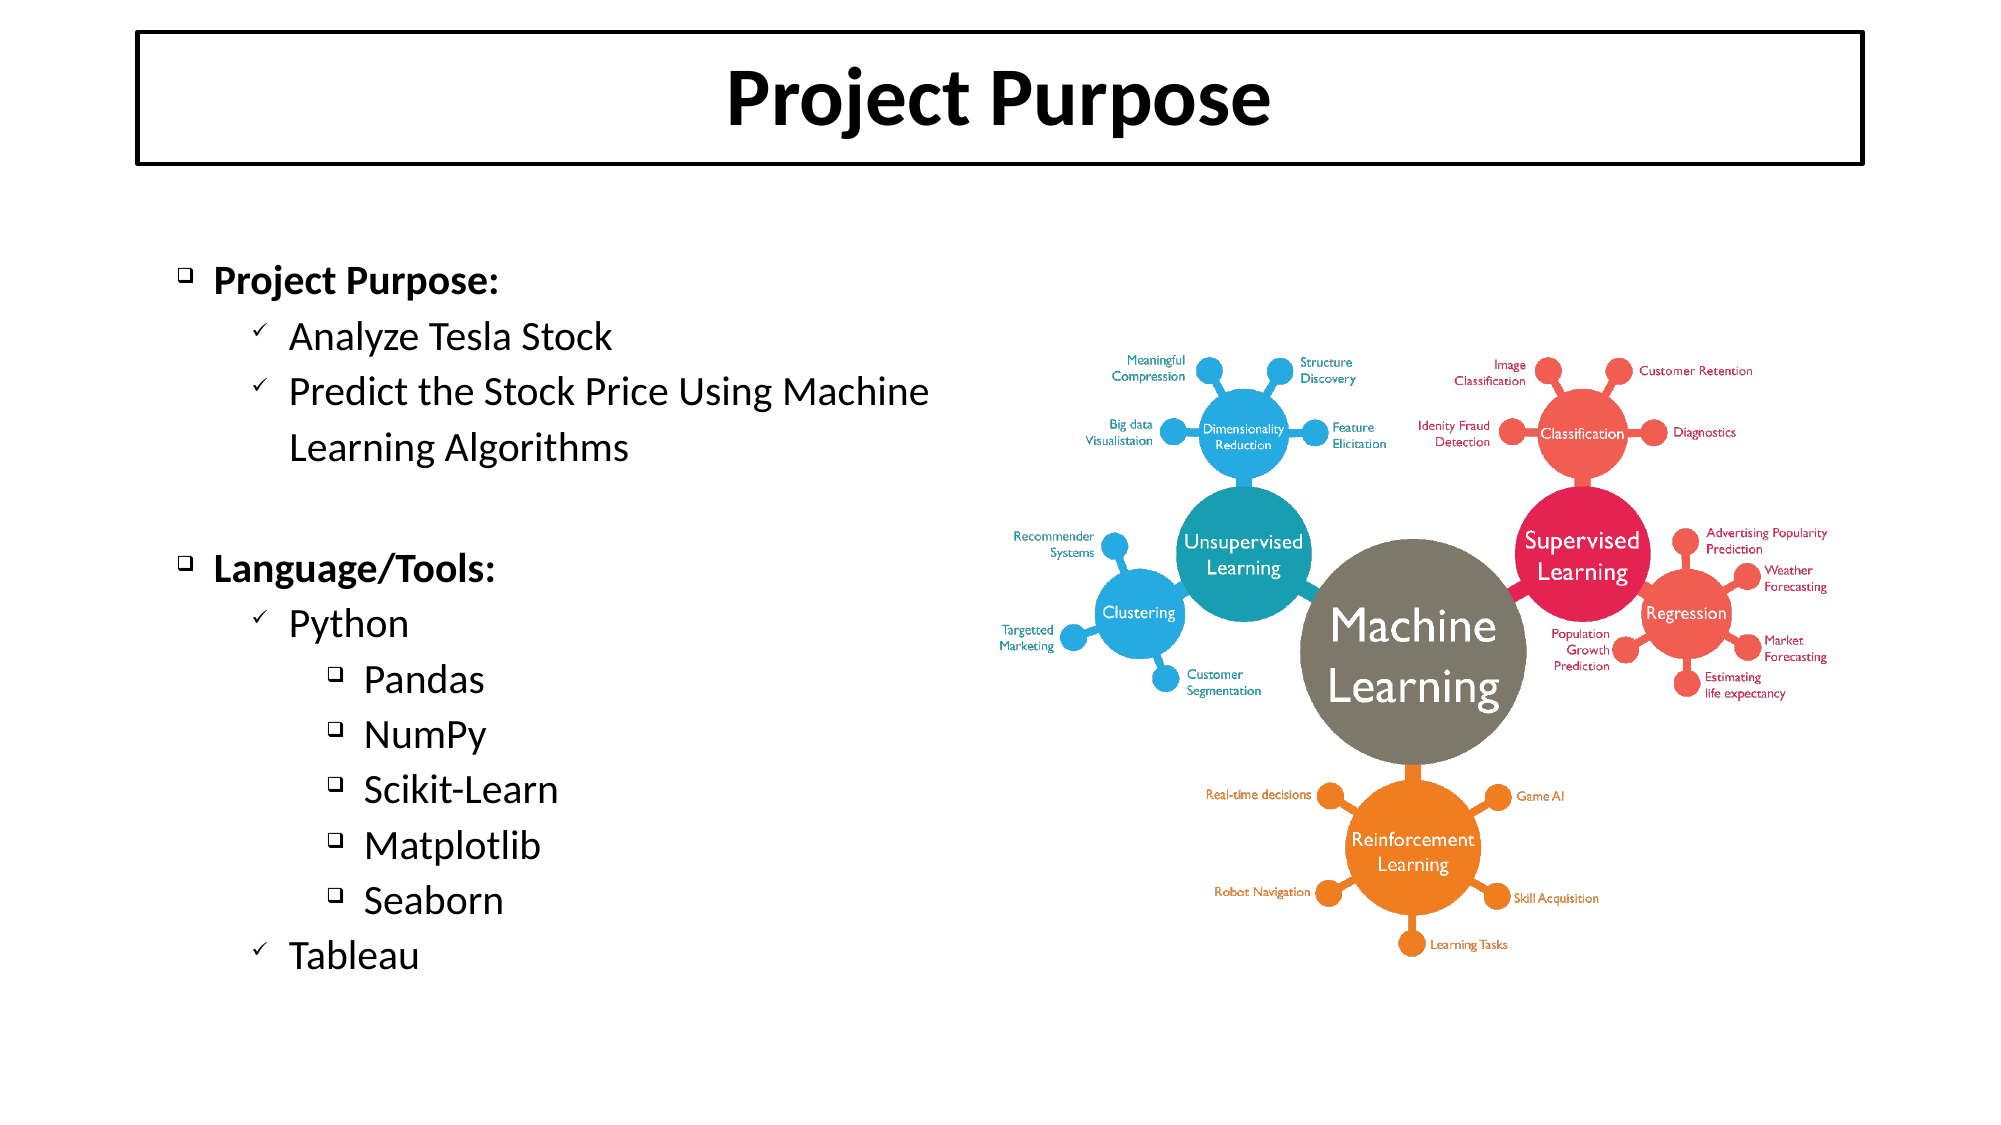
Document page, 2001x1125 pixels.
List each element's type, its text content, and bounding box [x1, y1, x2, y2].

list Project Purpose: Analyze Tesla Stock Predict the Stock Price Using Machine Learning Algorithms Language/Tools: Python Pandas NumPy Scikit-Learn Matplotlib Seaborn Tableau [161, 251, 988, 1004]
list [988, 349, 1839, 958]
title Project Purpose [137, 32, 1863, 164]
